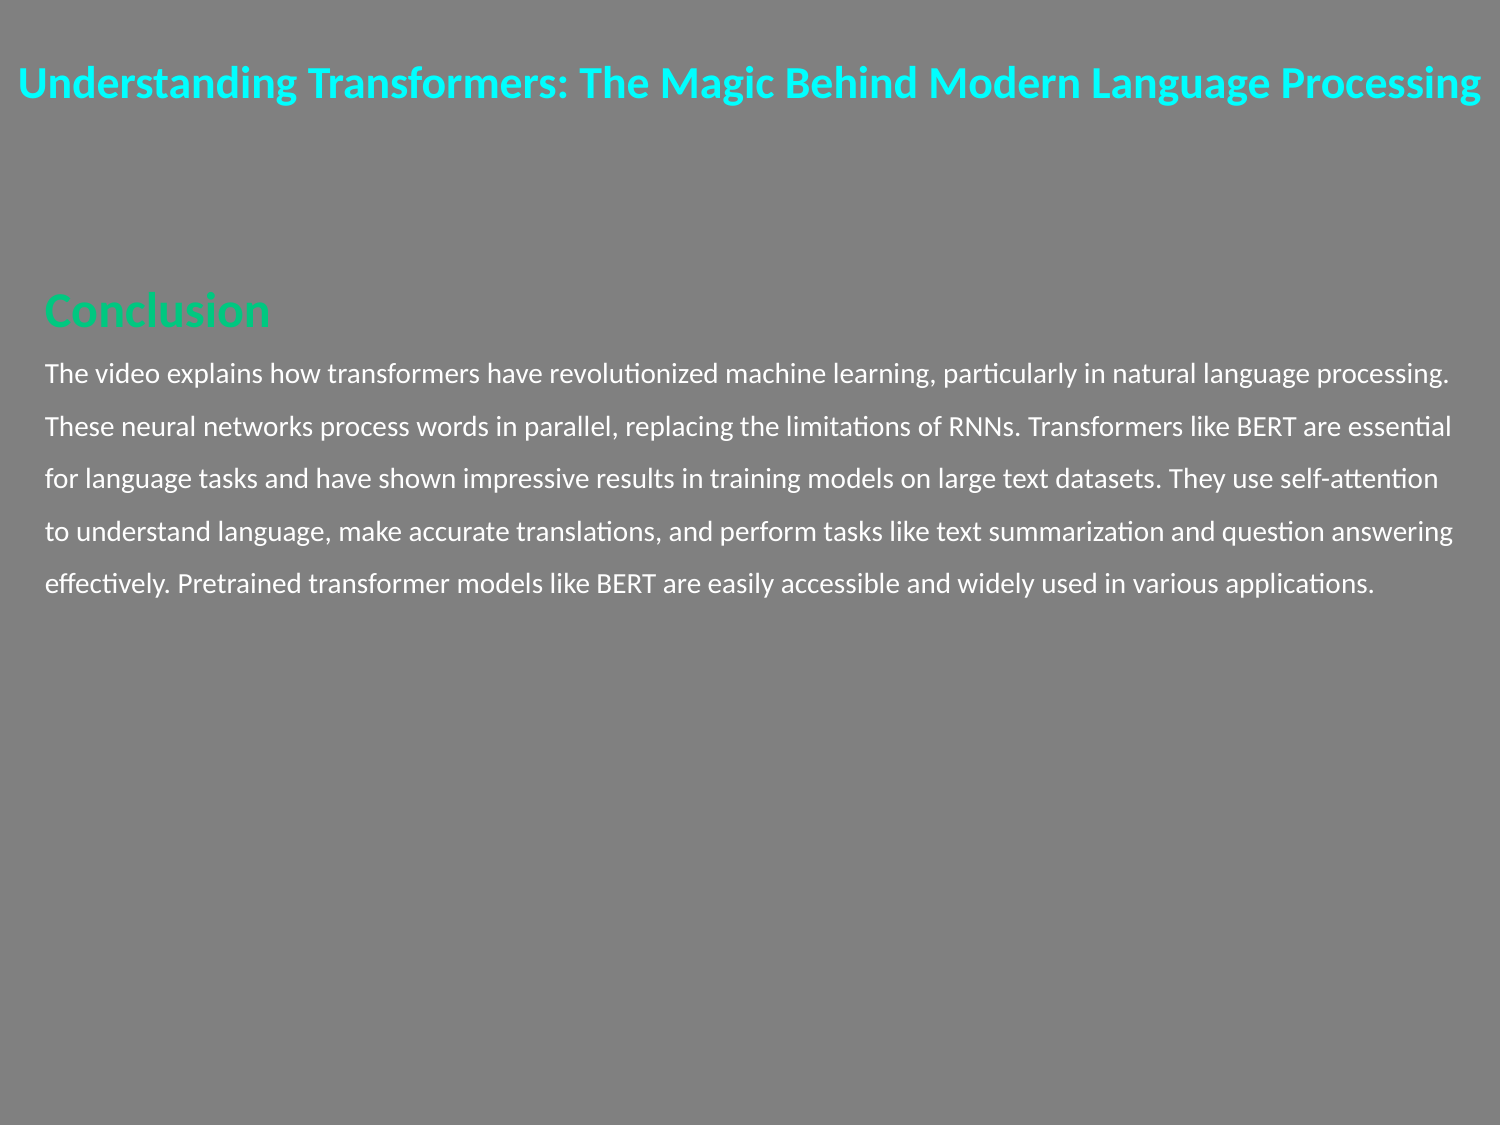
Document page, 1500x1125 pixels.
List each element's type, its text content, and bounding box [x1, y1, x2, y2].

text_box Understanding Transformers: The Magic Behind Modern Language Processing [2, 0, 1497, 115]
text_box Conclusion The video explains how transformers have revolutionized machine learning, particularly in natural language processing. These neural networks process words in parallel, replacing the limitations of RNNs. Transformers like BERT are essential for language tasks and have shown impressive results in training models on large text datasets. They use self-attention to understand language, make accurate translations, and perform tasks like text summarization and question answering effectively. Pretrained transformer models like BERT are easily accessible and widely used in various applications. [29, 224, 1470, 607]
